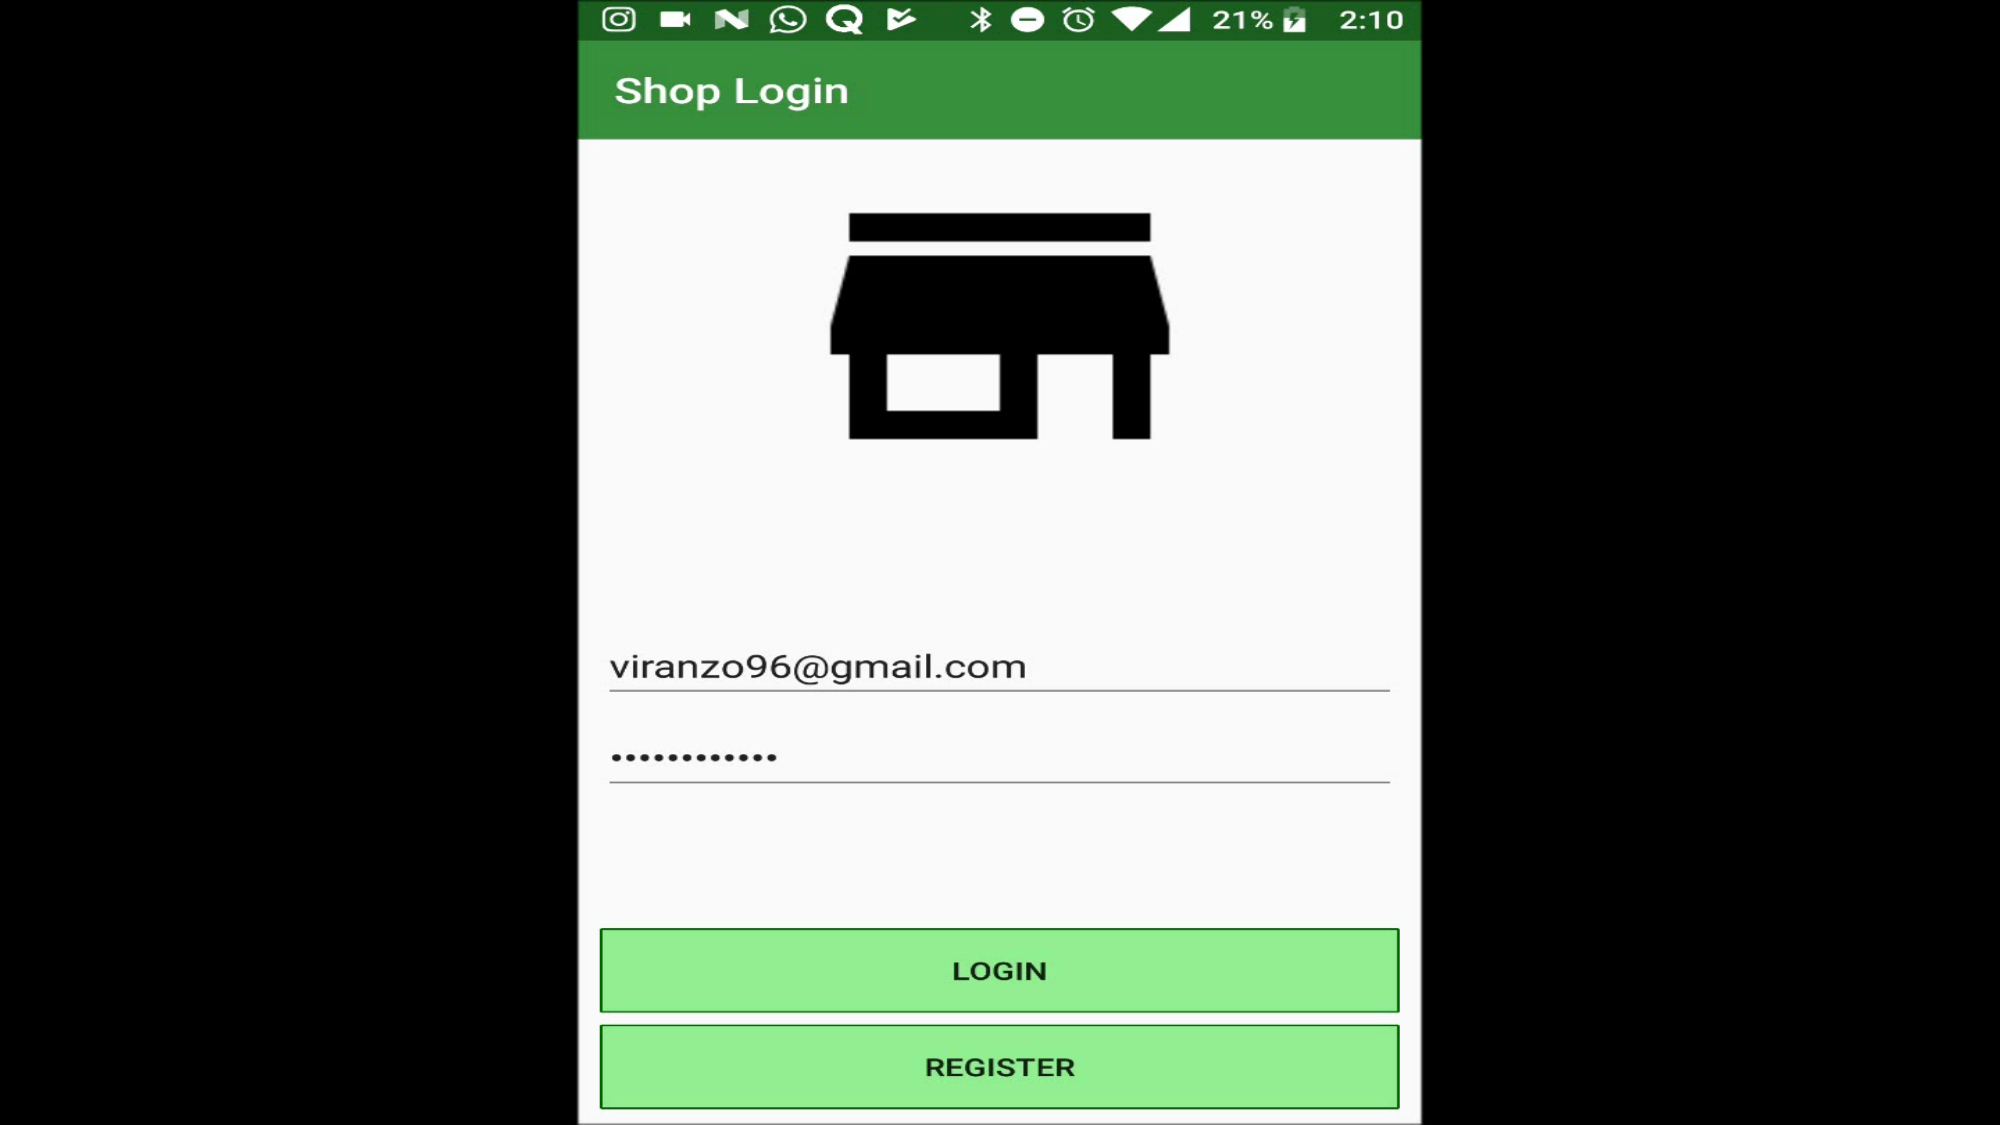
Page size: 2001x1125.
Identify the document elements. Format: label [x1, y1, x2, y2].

text_box [0, 0, 2000, 1125]
